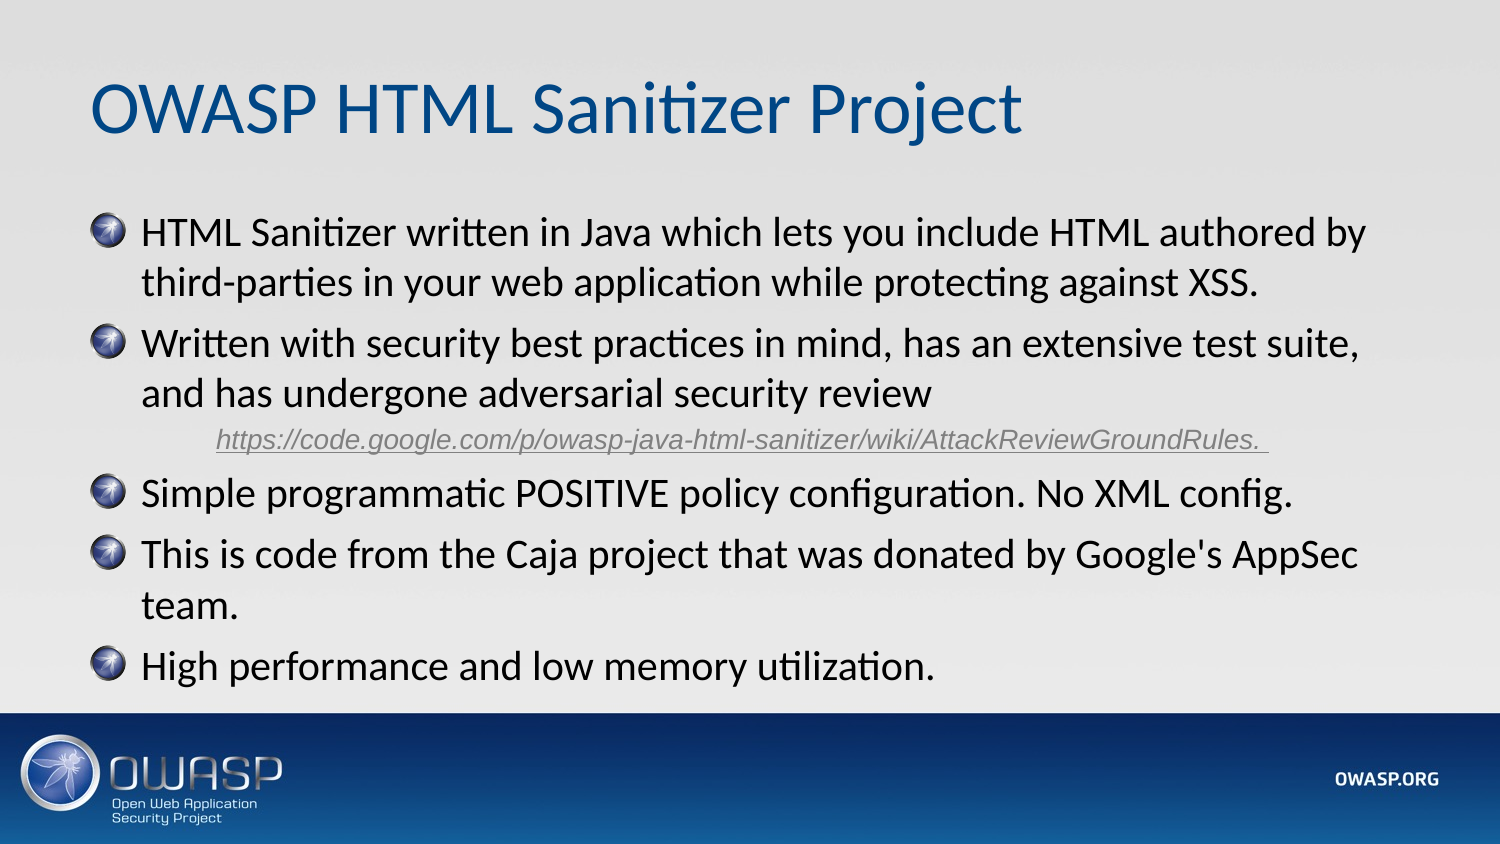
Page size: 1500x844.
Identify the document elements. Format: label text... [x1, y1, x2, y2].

picture [0, 0, 1500, 844]
title OWASP HTML Sanitizer Project [75, 33, 1425, 175]
list HTML Sanitizer written in Java which lets you include HTML authored by third-parties in your web application while protecting against XSS. Written with security best practices in mind, has an extensive test suite, and has undergone adversarial security review https://code.google.com/p/owasp-java-html-sanitizer/wiki/AttackReviewGroundRules. Simple programmatic POSITIVE policy configuration. No XML config. This is code from the Caja project that was donated by Google's AppSec team. High performance and low memory utilization. [75, 196, 1425, 705]
